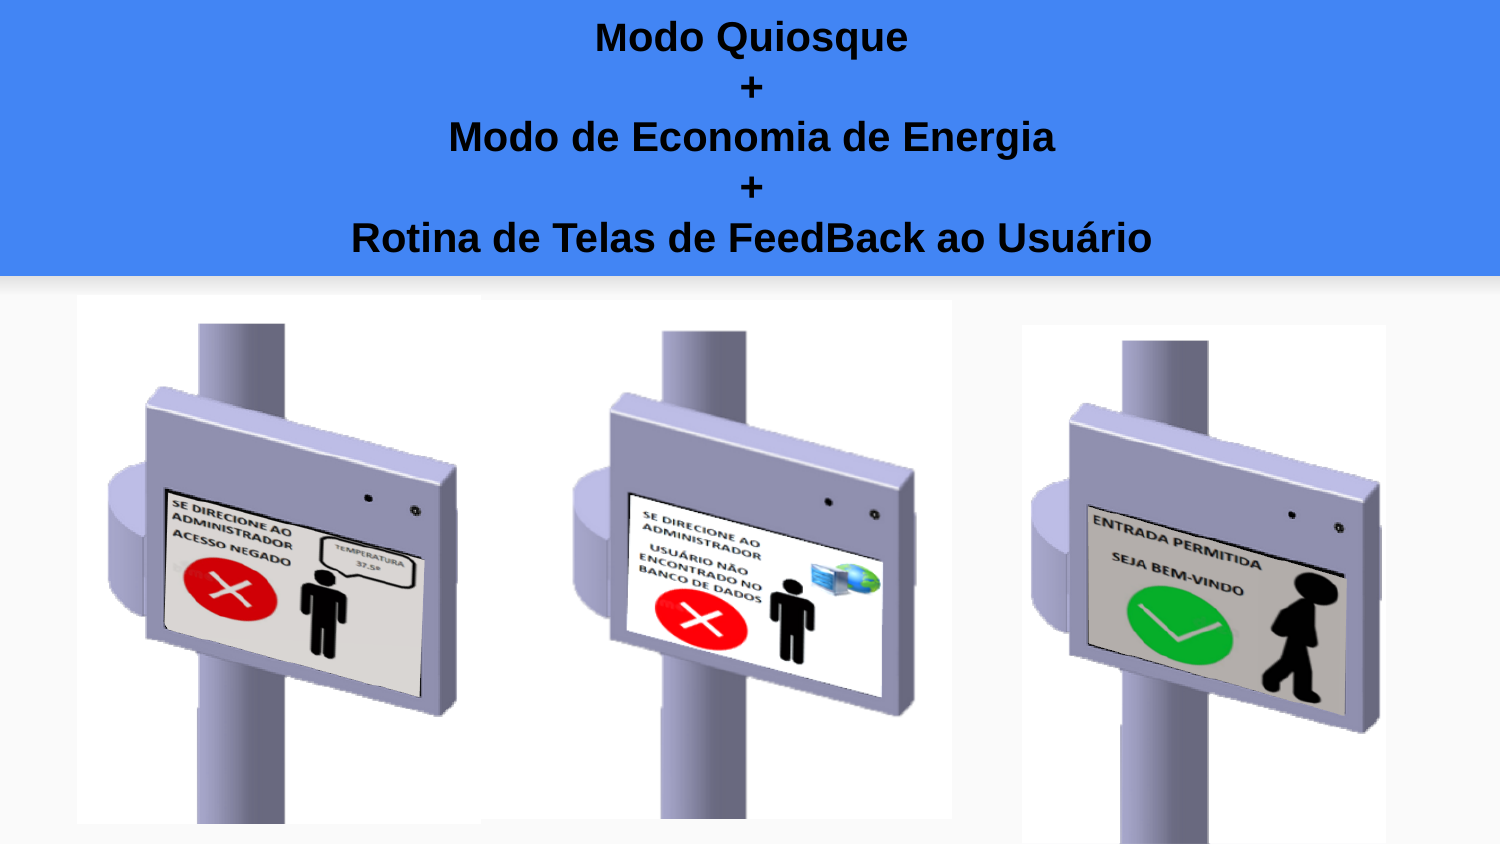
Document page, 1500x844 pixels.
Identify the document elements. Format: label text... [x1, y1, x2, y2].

picture [1021, 325, 1386, 844]
title Modo Quiosque + Modo de Economia de Energia + Rotina de Telas de FeedBack ao Usuário [77, 0, 1427, 276]
picture [77, 295, 952, 824]
